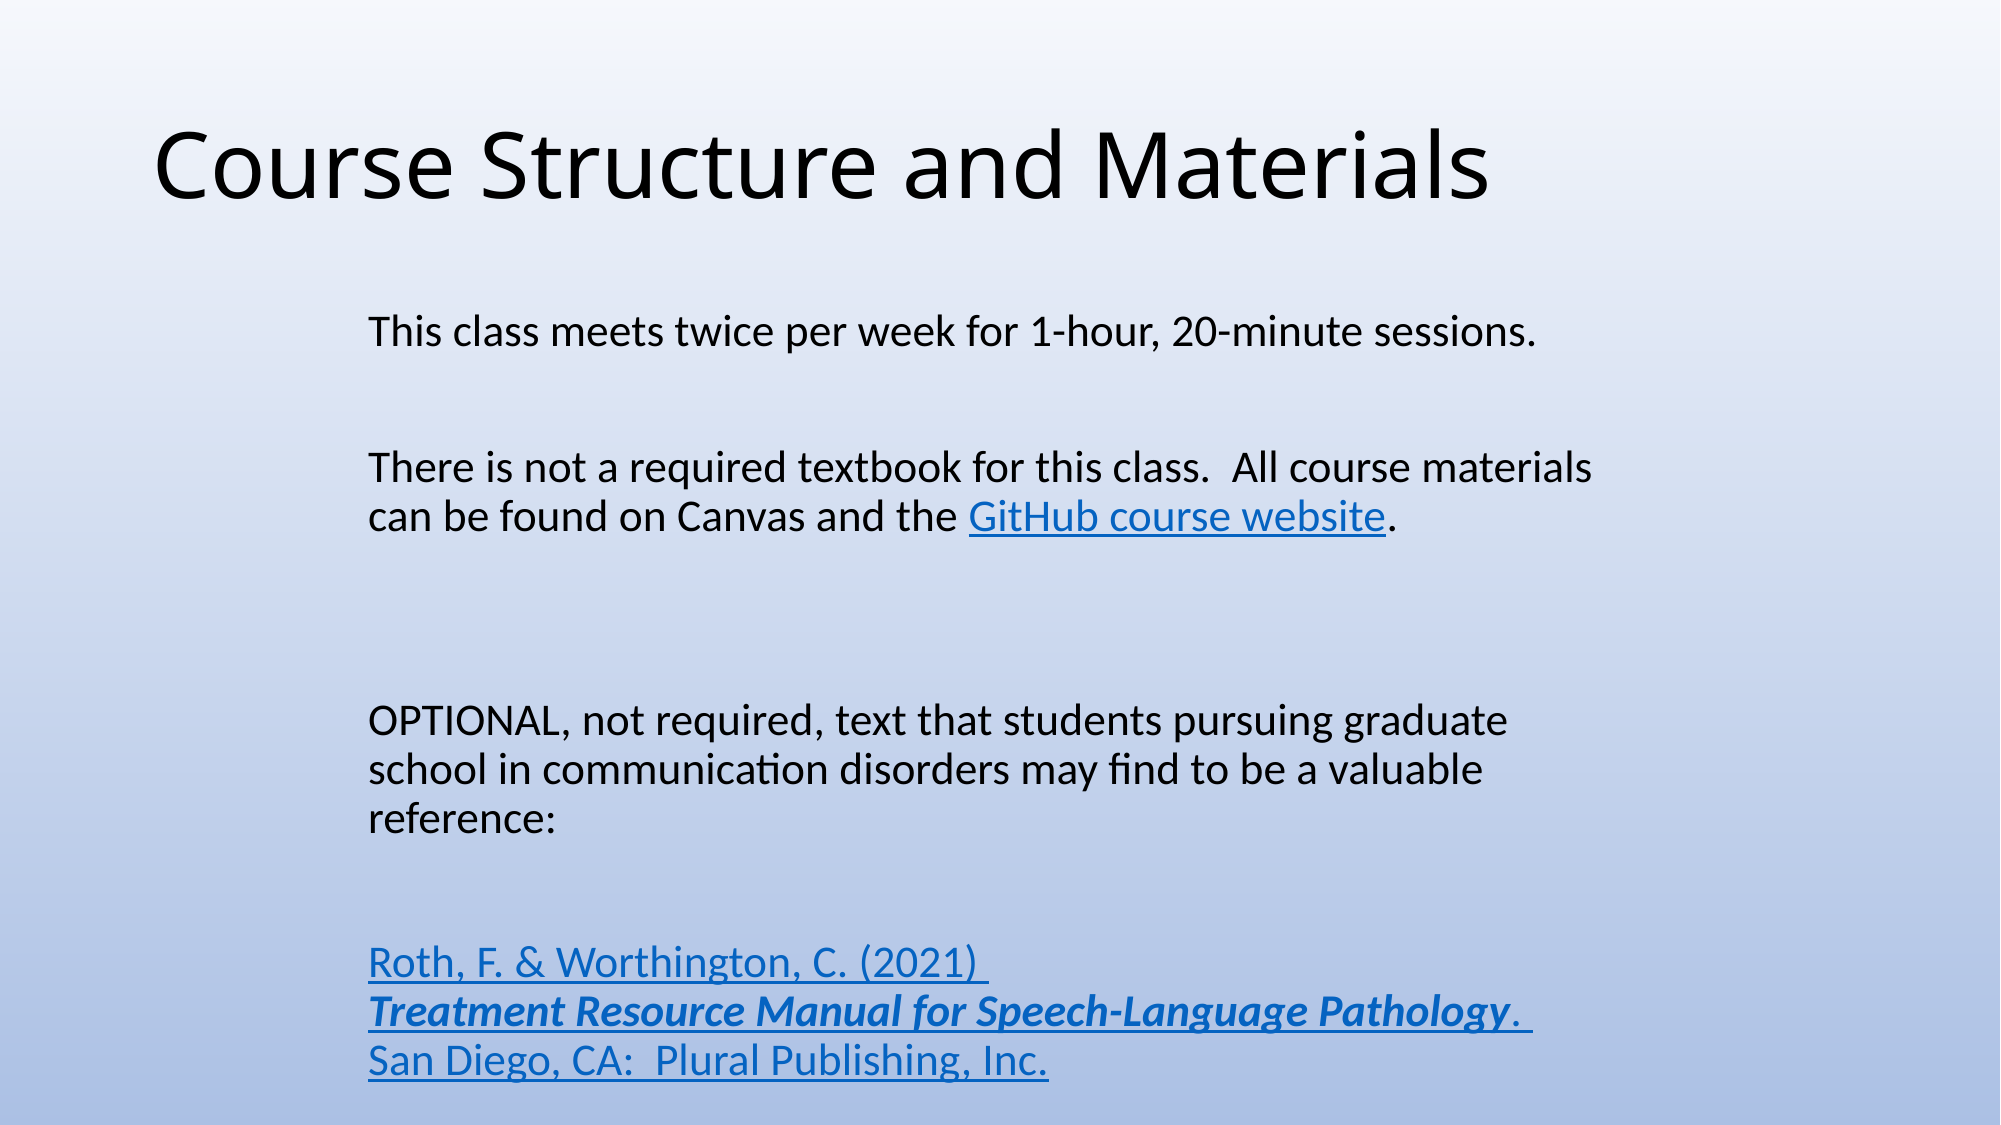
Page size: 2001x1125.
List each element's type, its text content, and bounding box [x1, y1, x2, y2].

list This class meets twice per week for 1-hour, 20-minute sessions. There is not a required textbook for this class. All course materials can be found on Canvas and the GitHub course website. OPTIONAL, not required, text that students pursuing graduate school in communication disorders may find to be a valuable reference: Roth, F. & Worthington, C. (2021) Treatment Resource Manual for Speech-Language Pathology. San Diego, CA: Plural Publishing, Inc. [353, 299, 1647, 1094]
title Course Structure and Materials [137, 59, 1863, 278]
